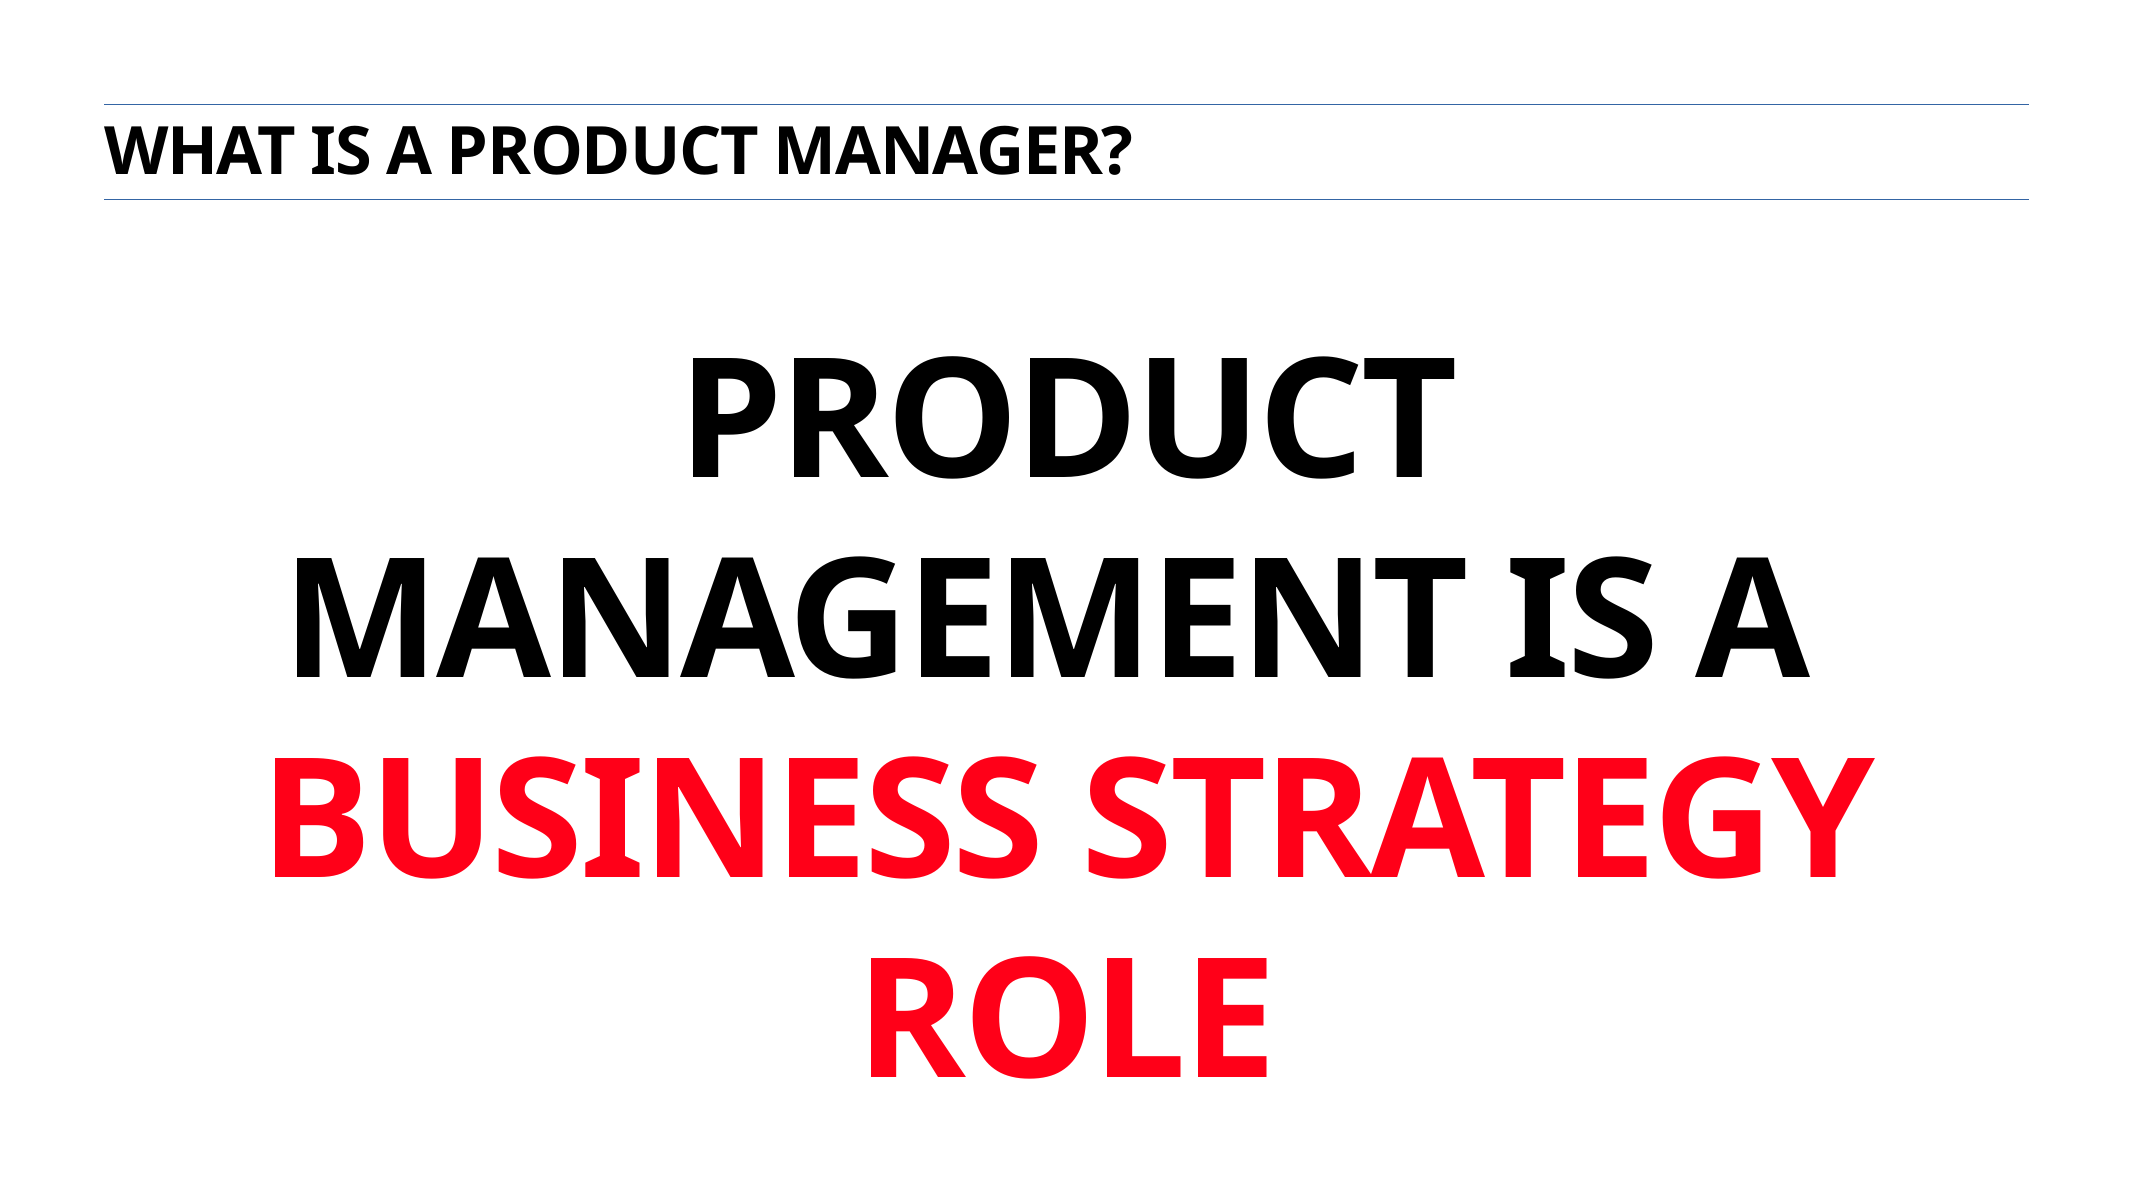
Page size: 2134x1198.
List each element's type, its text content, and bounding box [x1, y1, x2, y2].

title product management is a business strategy role [103, 364, 2030, 1058]
text_box what is a product manager? [104, 120, 1371, 192]
